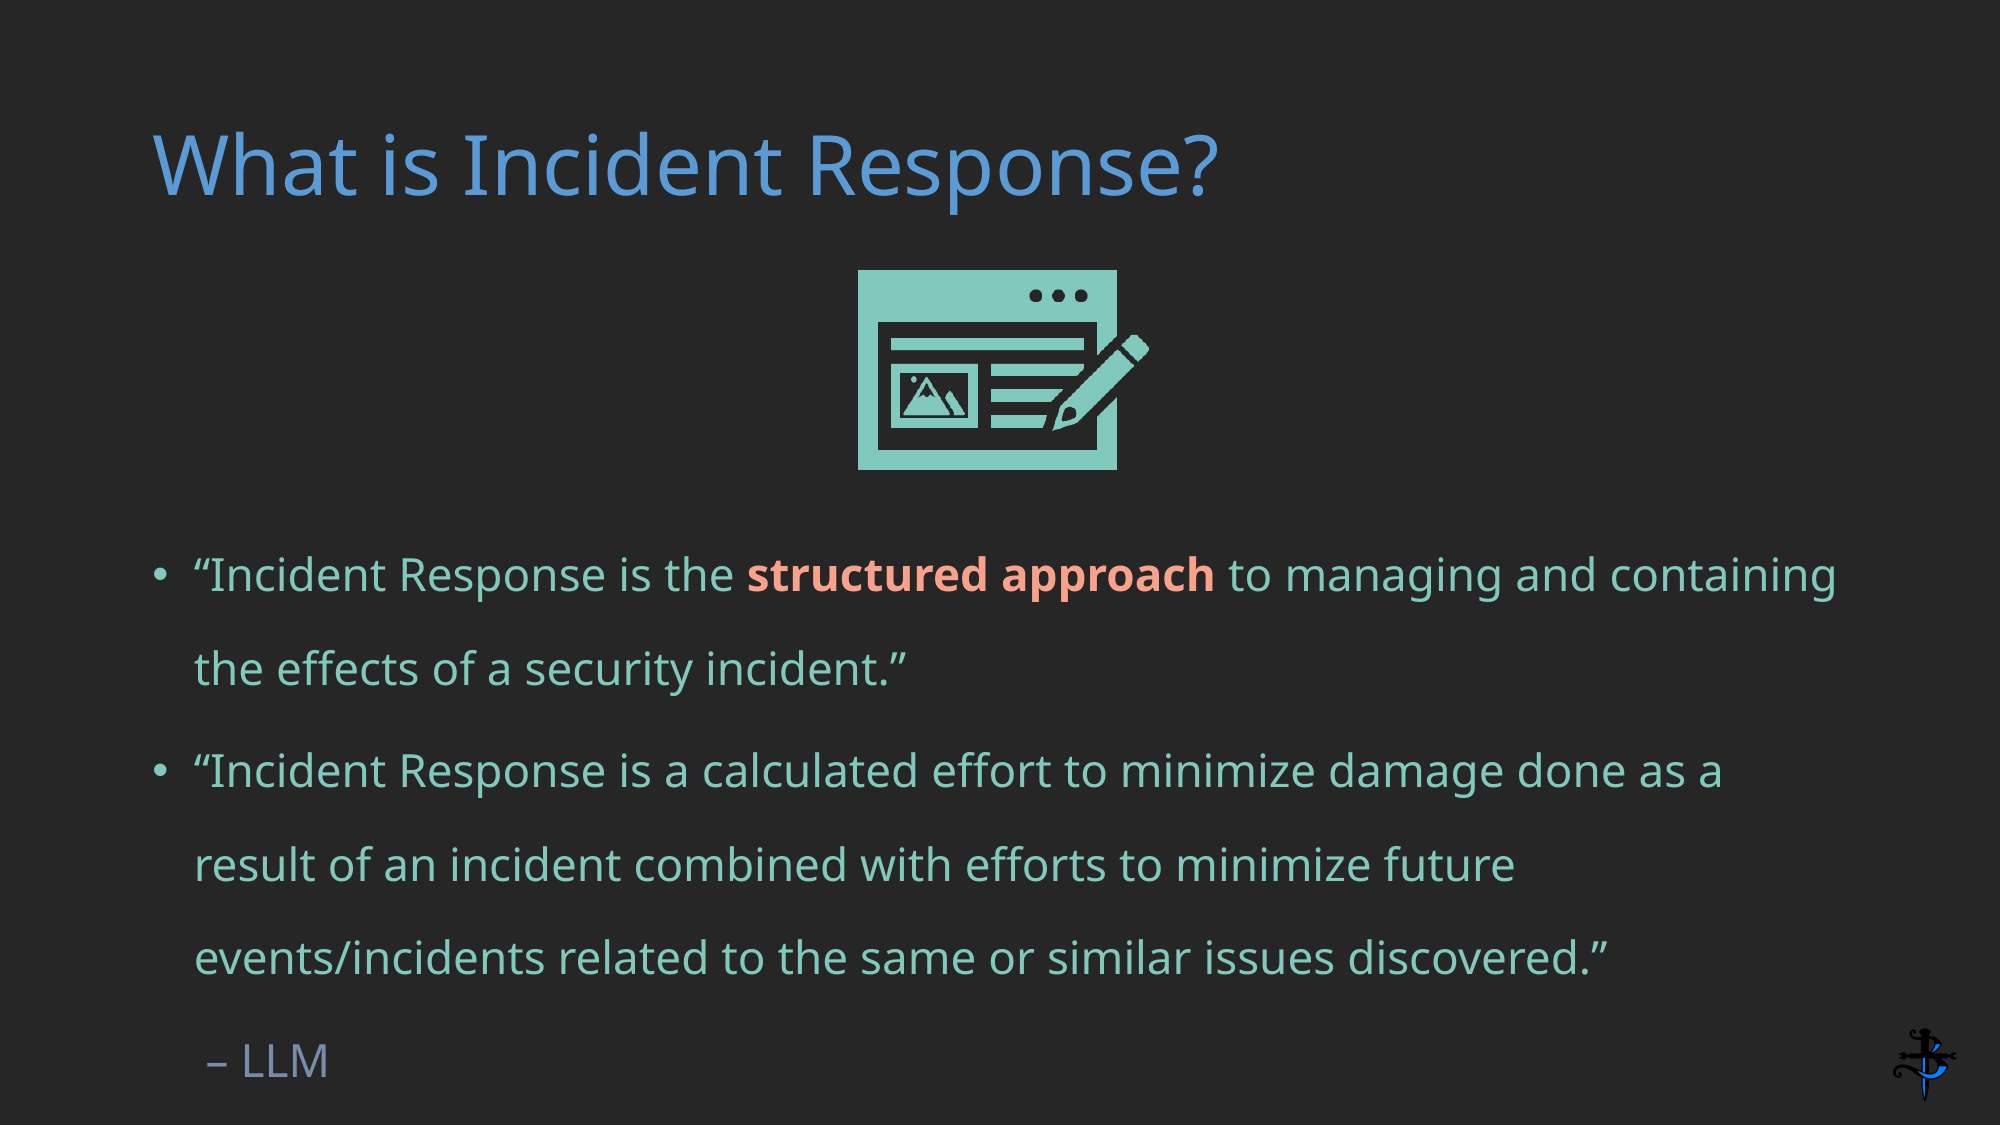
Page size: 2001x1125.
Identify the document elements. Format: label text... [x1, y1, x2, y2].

picture [845, 215, 1155, 524]
title What is Incident Response? [137, 59, 1863, 278]
picture [1862, 1002, 1988, 1125]
list “Incident Response is the structured approach to managing and containing the effects of a security incident.” “Incident Response is a calculated effort to minimize damage done as a result of an incident combined with efforts to minimize future events/incidents related to the same or similar issues discovered.” – LLM [137, 500, 1863, 1103]
